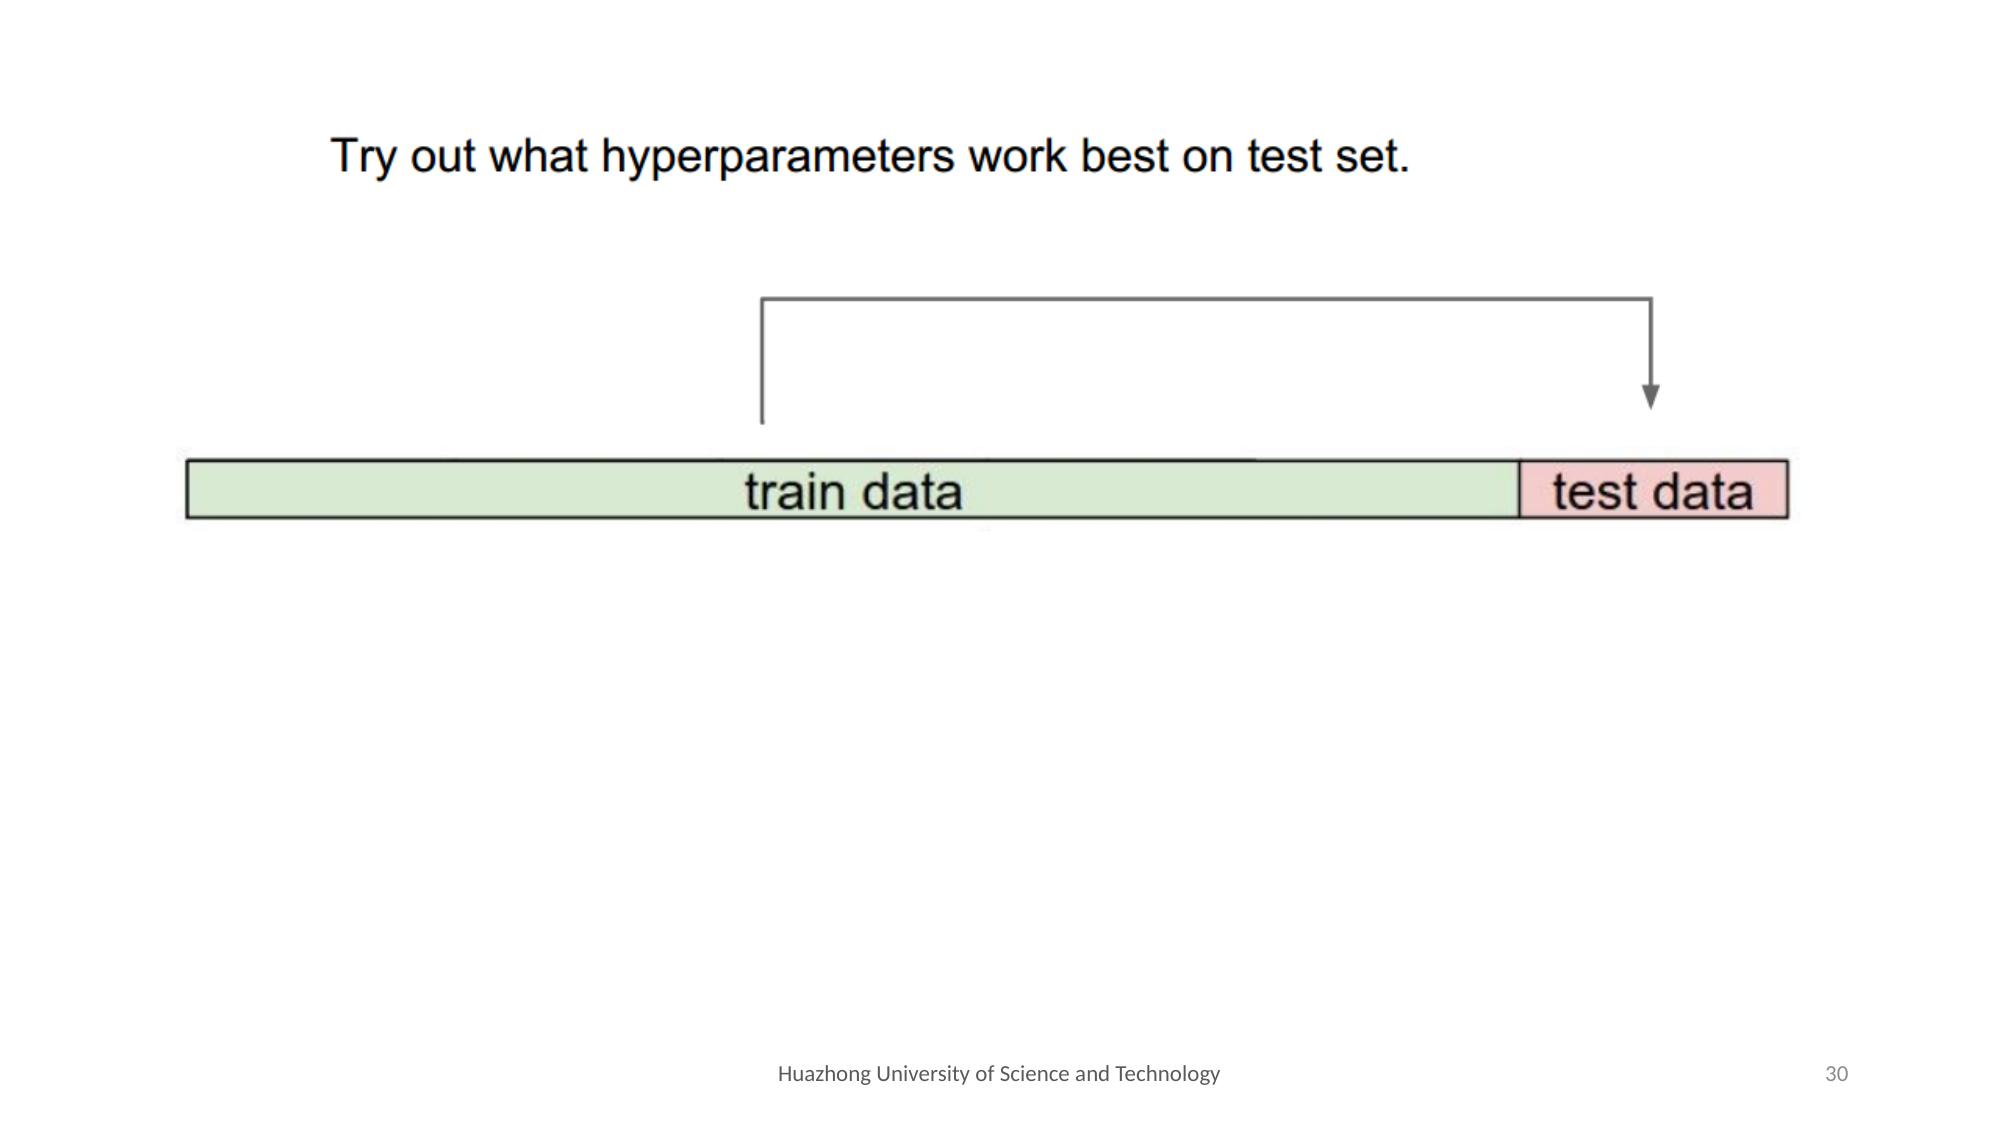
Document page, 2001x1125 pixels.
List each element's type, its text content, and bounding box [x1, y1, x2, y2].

footer Huazhong University of Science and Technology [662, 1042, 1338, 1103]
picture [68, 92, 1932, 1033]
slide_number 30 [1413, 1042, 1864, 1103]
